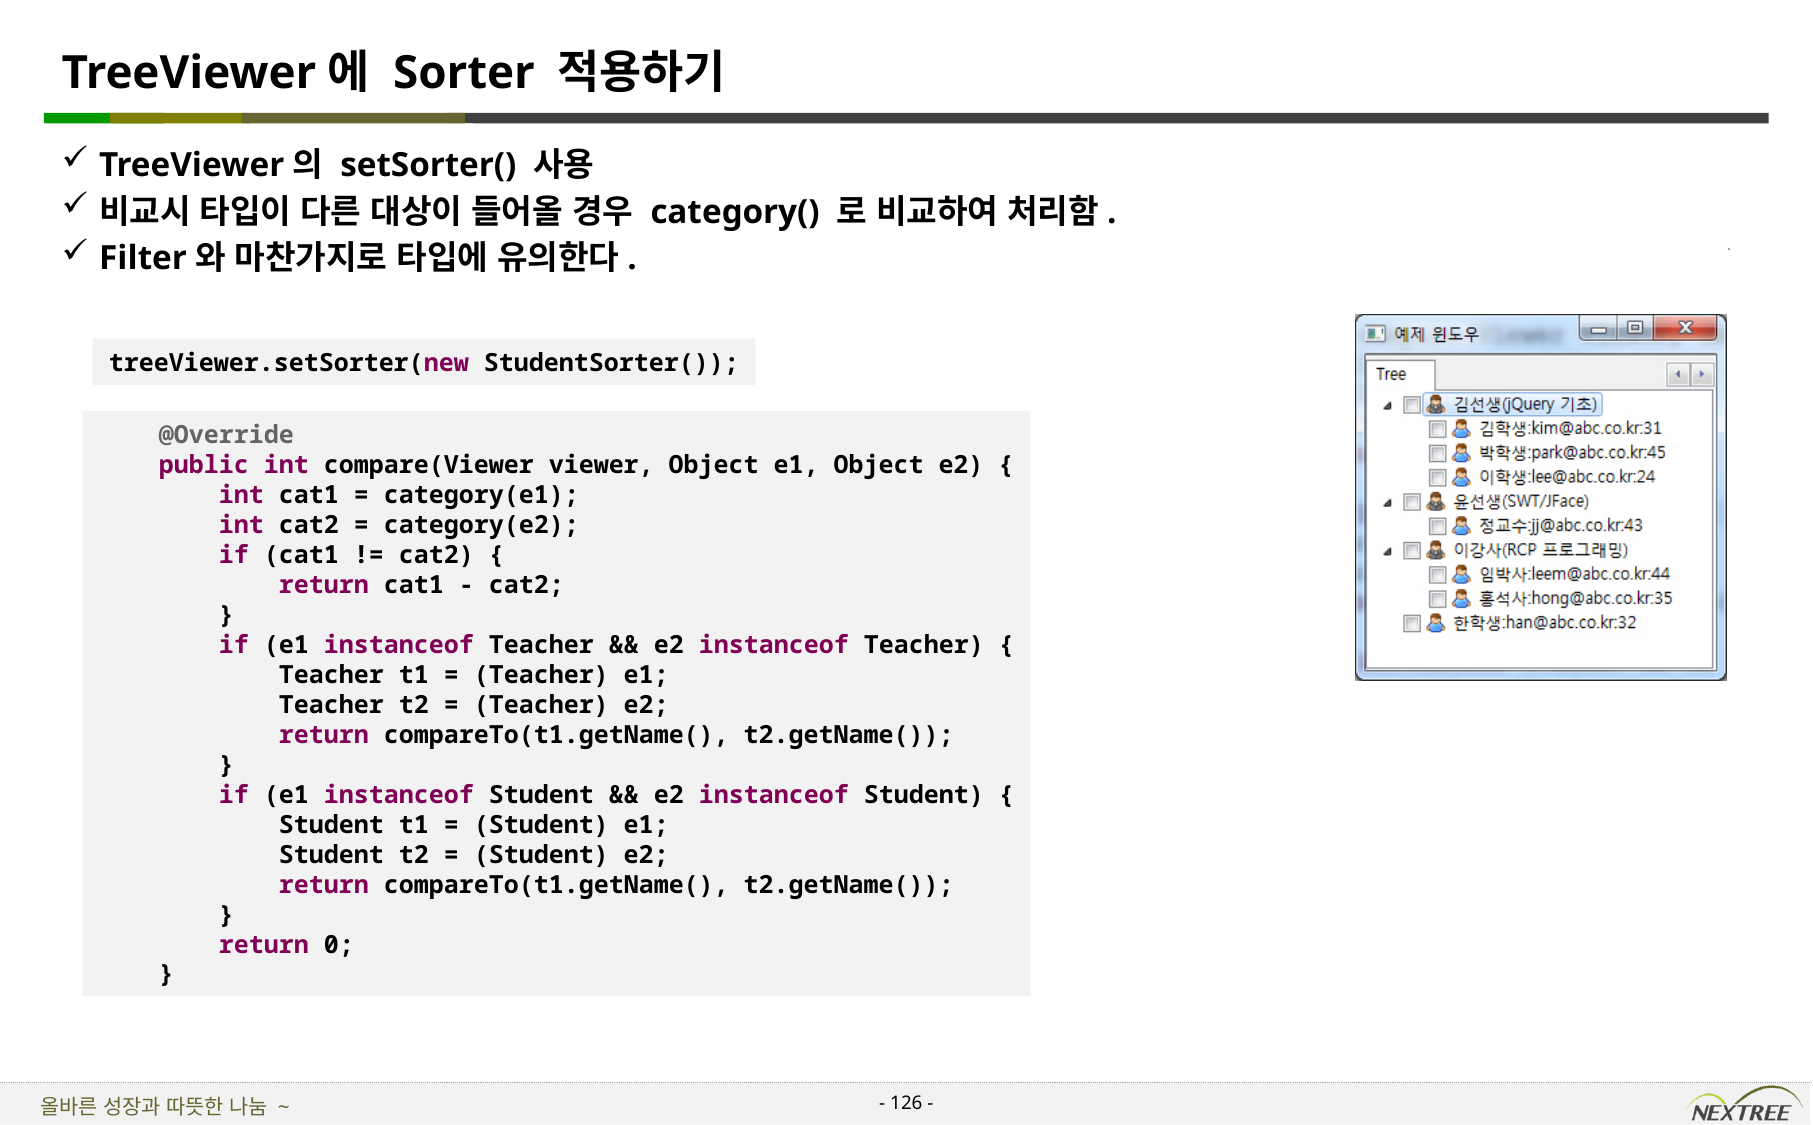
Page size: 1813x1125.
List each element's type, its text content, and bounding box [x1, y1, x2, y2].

title TreeViewer에 Sorter 적용하기 [55, 22, 1557, 118]
text_box treeViewer.setSorter(new StudentSorter()); [92, 338, 756, 385]
list TreeViewer의 setSorter() 사용 비교시 타입이 다른 대상이 들어올 경우 category() 로 비교하여 처리함. Filter와 마찬가지로 타입에 유의한다. [55, 137, 1781, 287]
picture [1685, 1085, 1804, 1122]
picture [1354, 314, 1727, 681]
text_box @Override public int compare(Viewer viewer, Object e1, Object e2) { int cat1 = category(e1); int cat2 = category(e2); if (cat1 != cat2) { return cat1 - cat2; } if (e1 instanceof Teacher && e2 instanceof Teacher) { Teacher t1 = (Teacher) e1; Teacher t2 = (Teacher) e2; return compareTo(t1.getName(), t2.getName()); } if (e1 instanceof Student && e2 instanceof Student) { Student t1 = (Student) e1; Student t2 = (Student) e2; return compareTo(t1.getName(), t2.getName()); } return 0; } [82, 410, 1031, 997]
